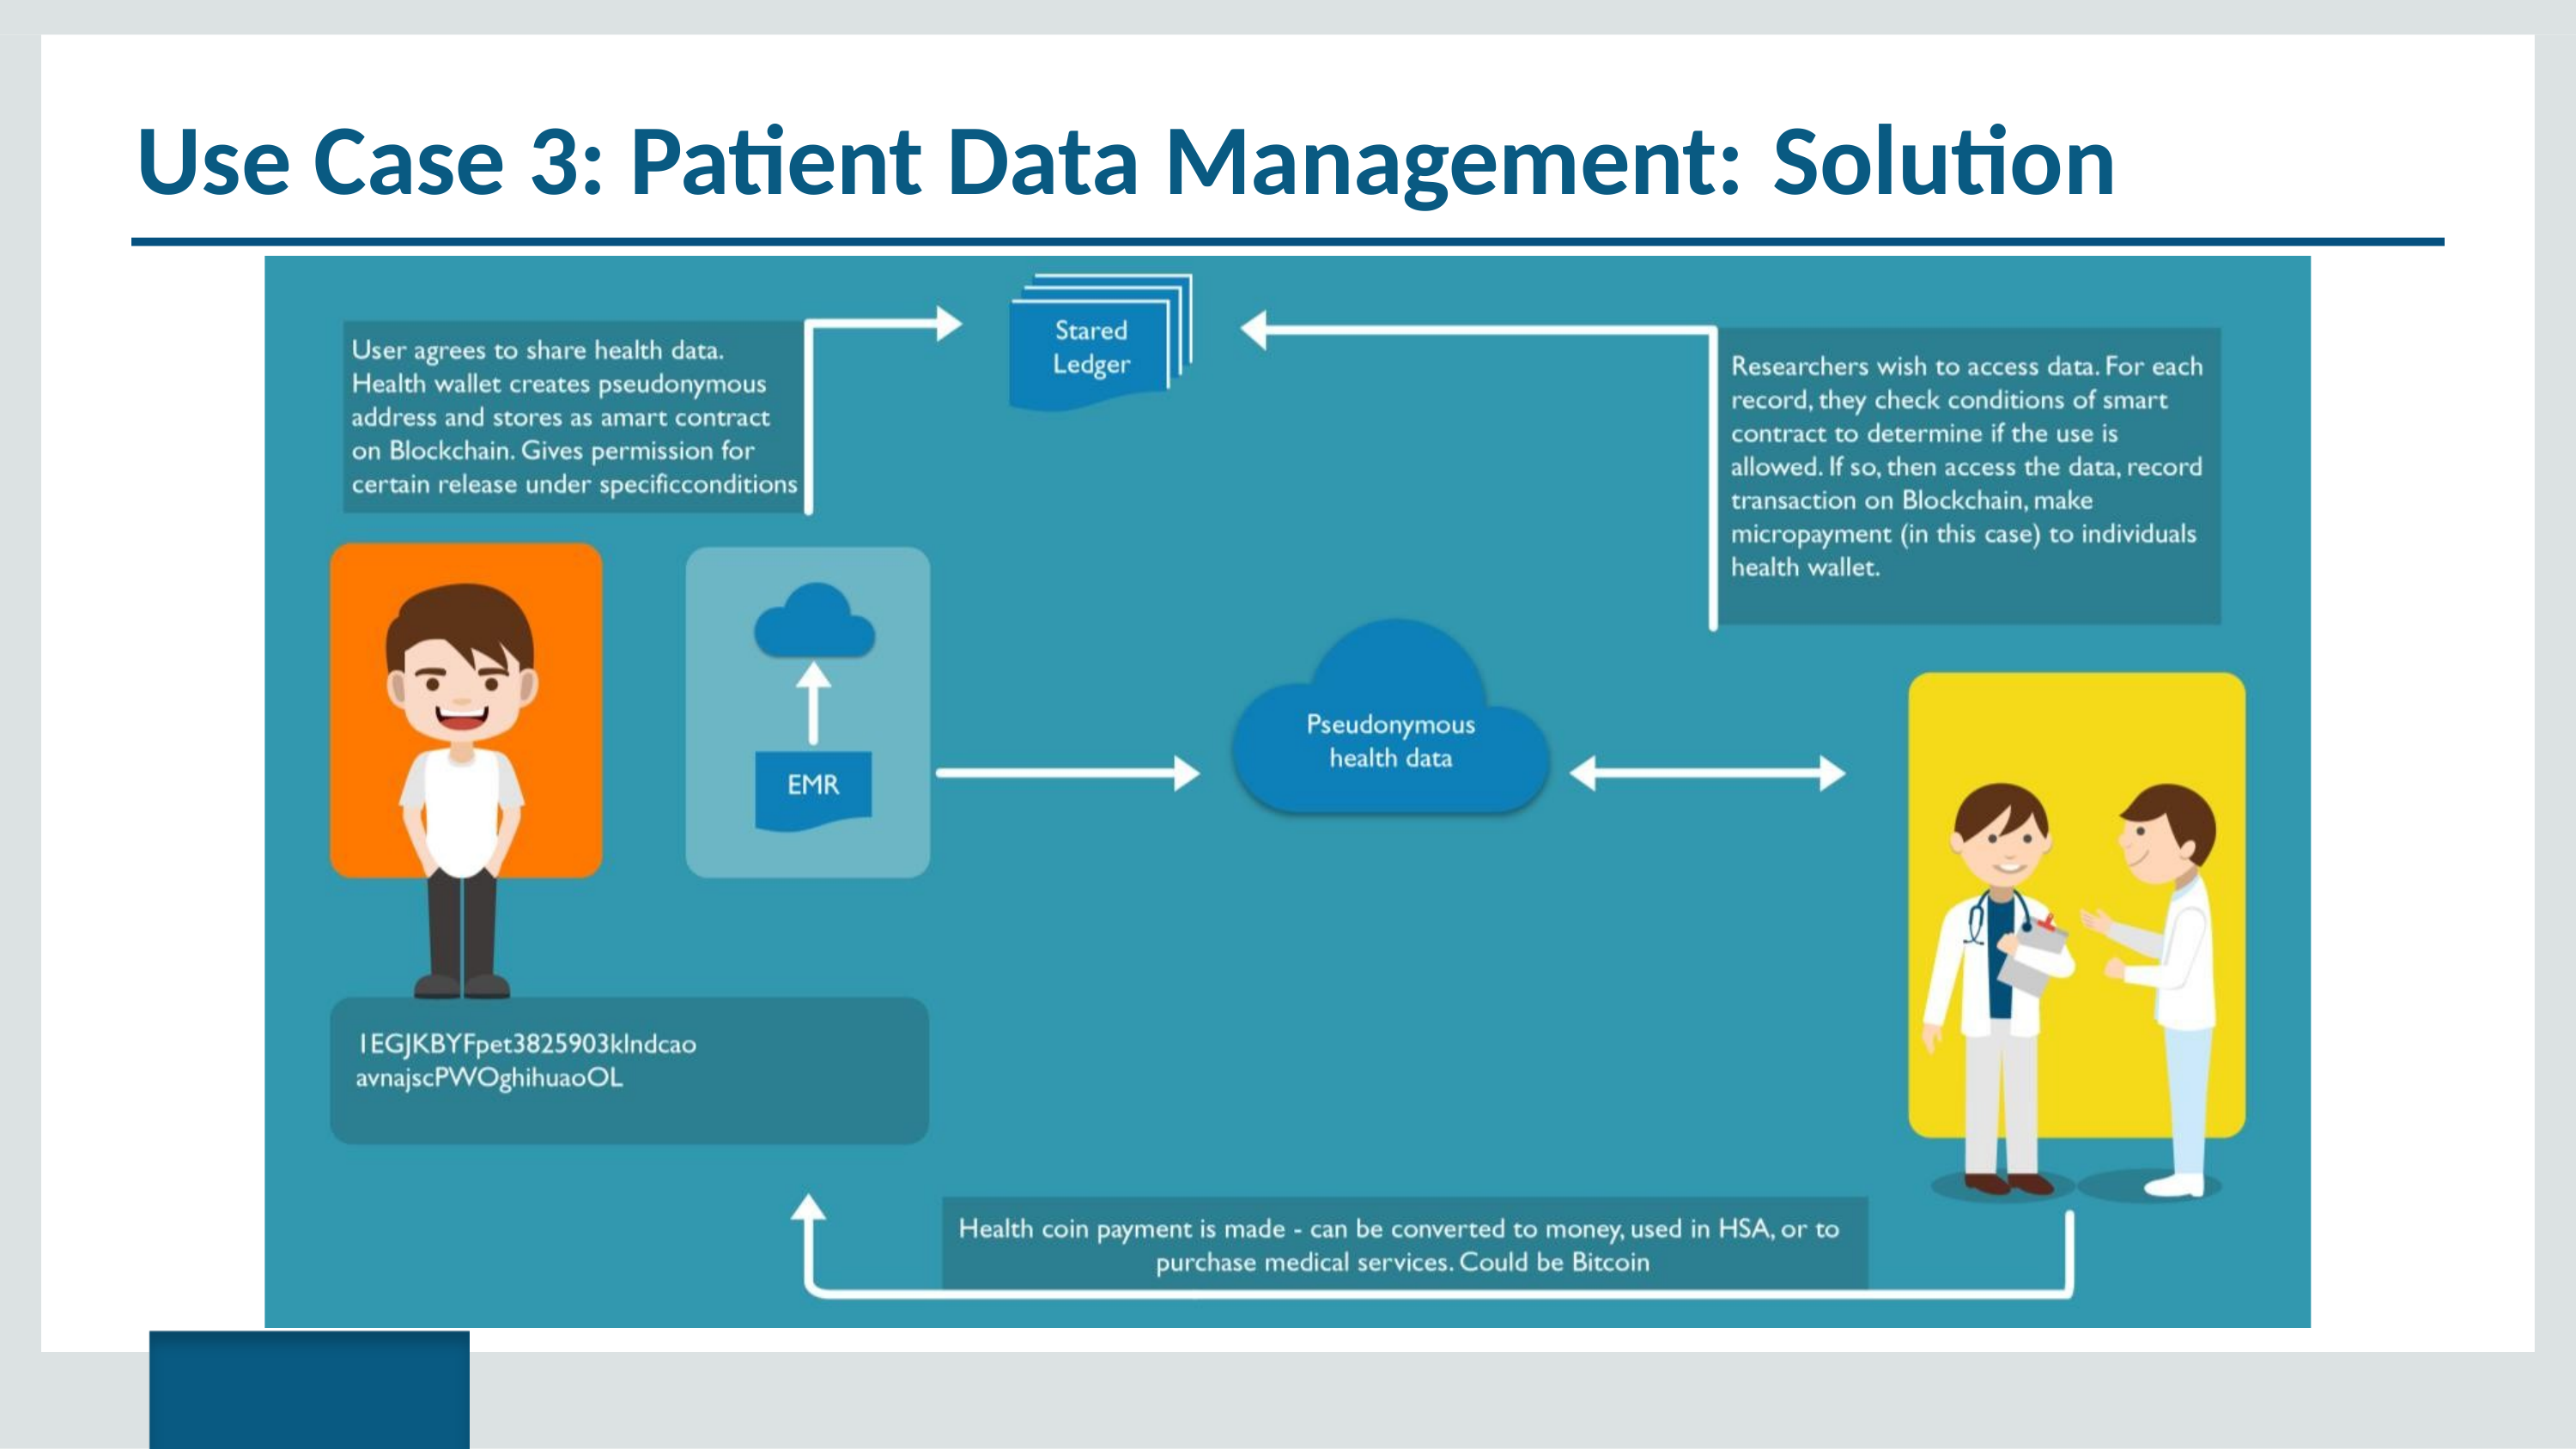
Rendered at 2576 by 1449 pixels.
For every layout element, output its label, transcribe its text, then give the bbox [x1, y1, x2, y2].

picture [149, 1331, 470, 1449]
title Use Case 3: Patient Data Management: Solution [132, 91, 2135, 337]
text_box [264, 256, 2312, 1328]
text_box [2135, 237, 2445, 246]
